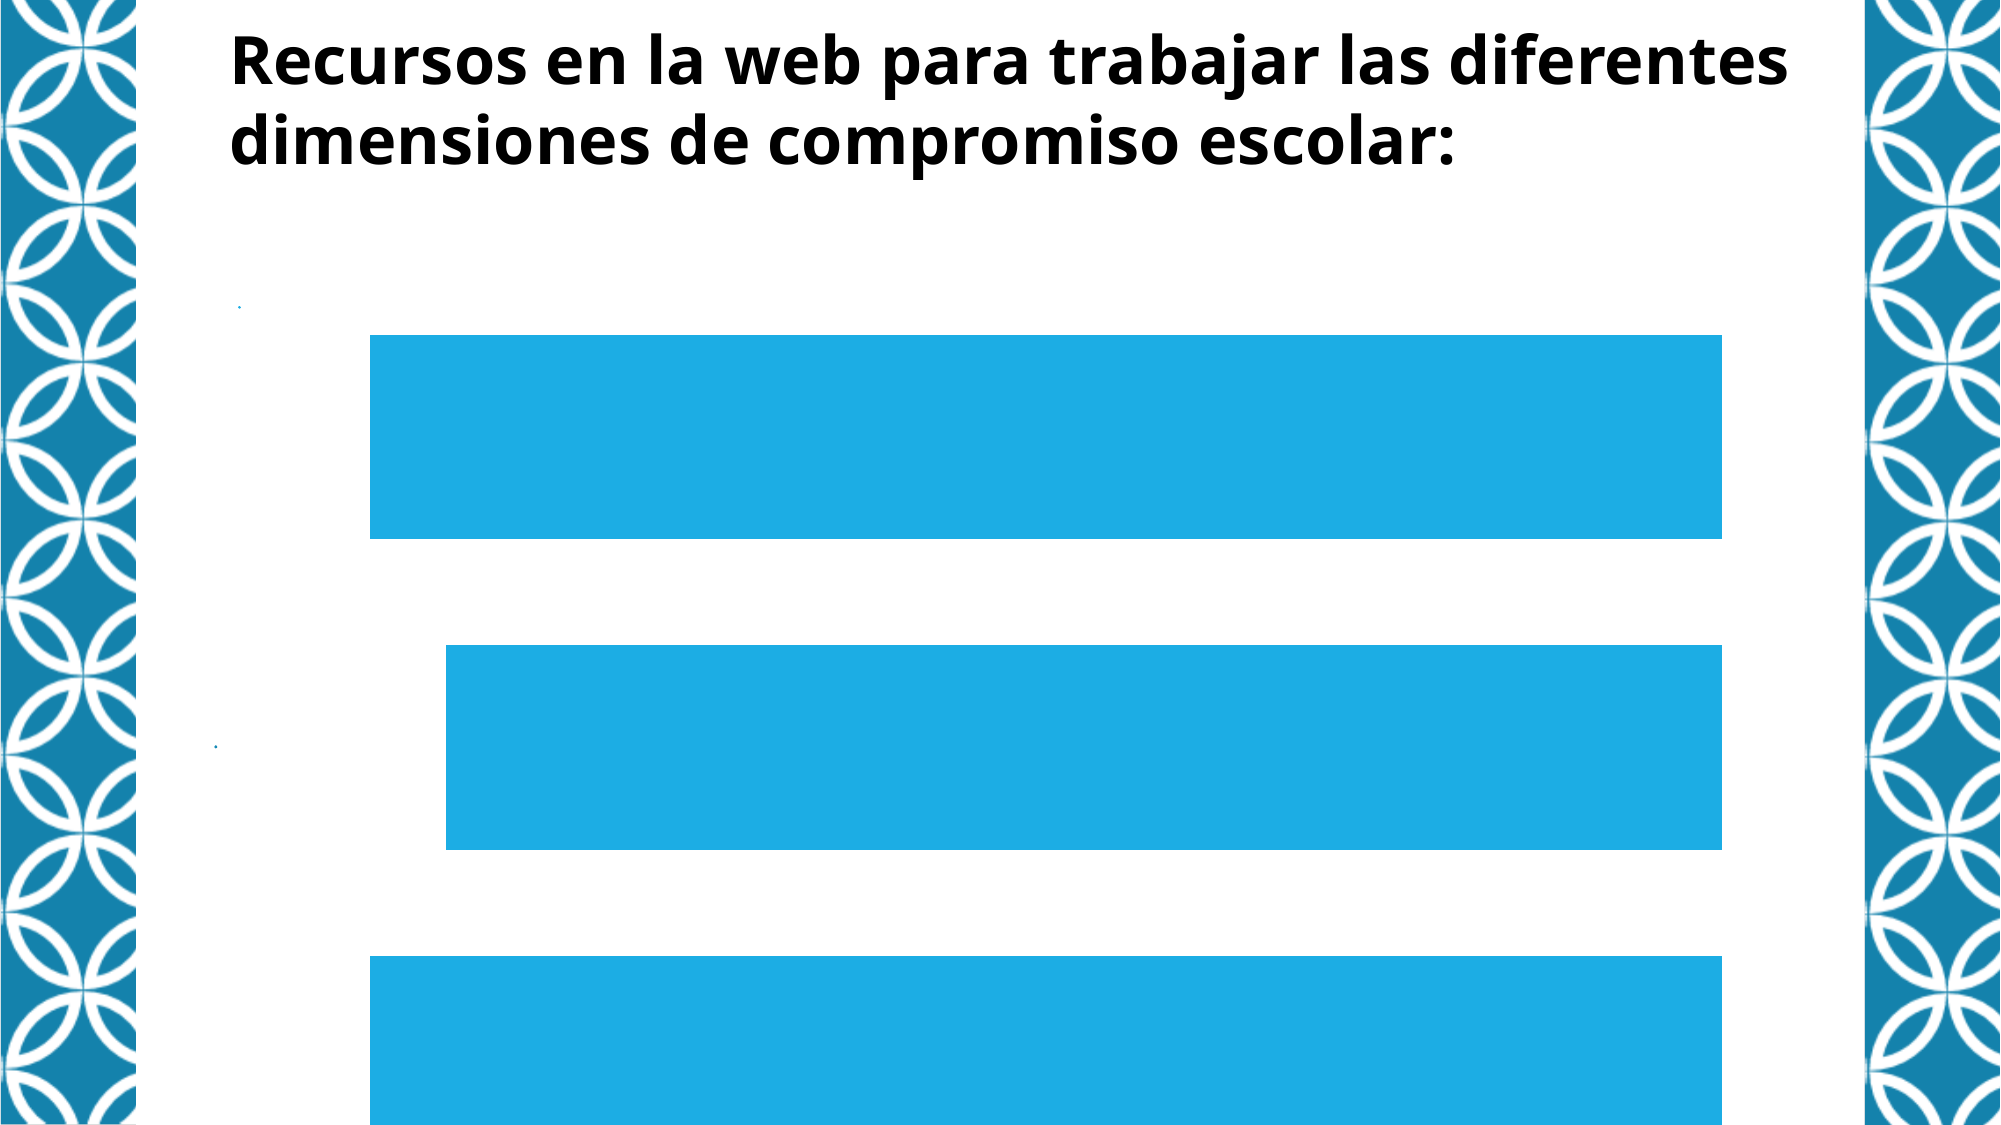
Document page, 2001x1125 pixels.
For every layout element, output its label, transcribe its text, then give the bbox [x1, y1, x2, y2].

picture [1863, 0, 2000, 1125]
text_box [210, 138, 1724, 1125]
picture [0, 0, 137, 1125]
text_box Recursos en la web para trabajar las diferentes dimensiones de compromiso escolar: [214, 10, 1856, 186]
